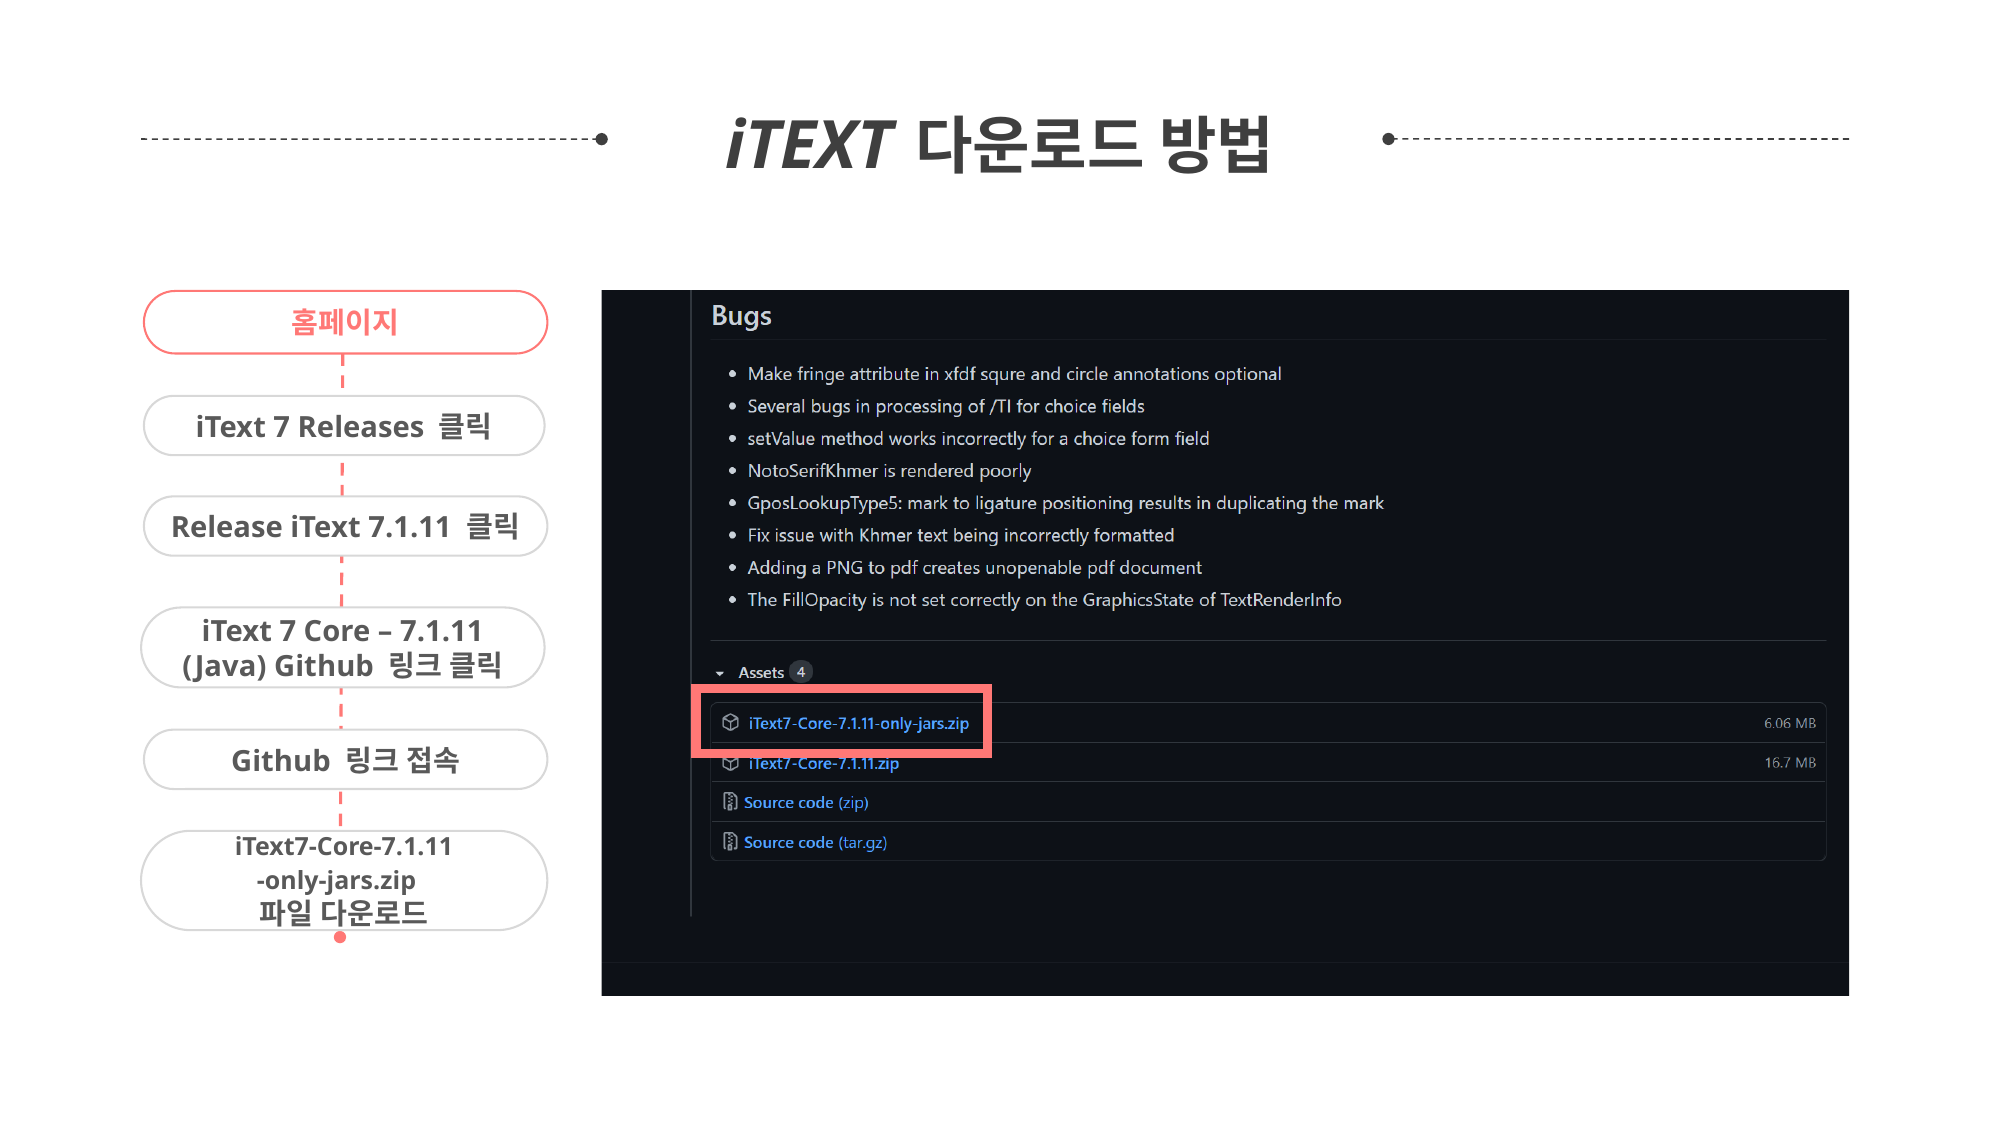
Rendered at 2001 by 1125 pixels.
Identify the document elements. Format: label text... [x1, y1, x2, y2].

text_box iTEXT 다운로드 방법 [613, 54, 1387, 191]
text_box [140, 290, 548, 938]
picture [601, 290, 1850, 996]
